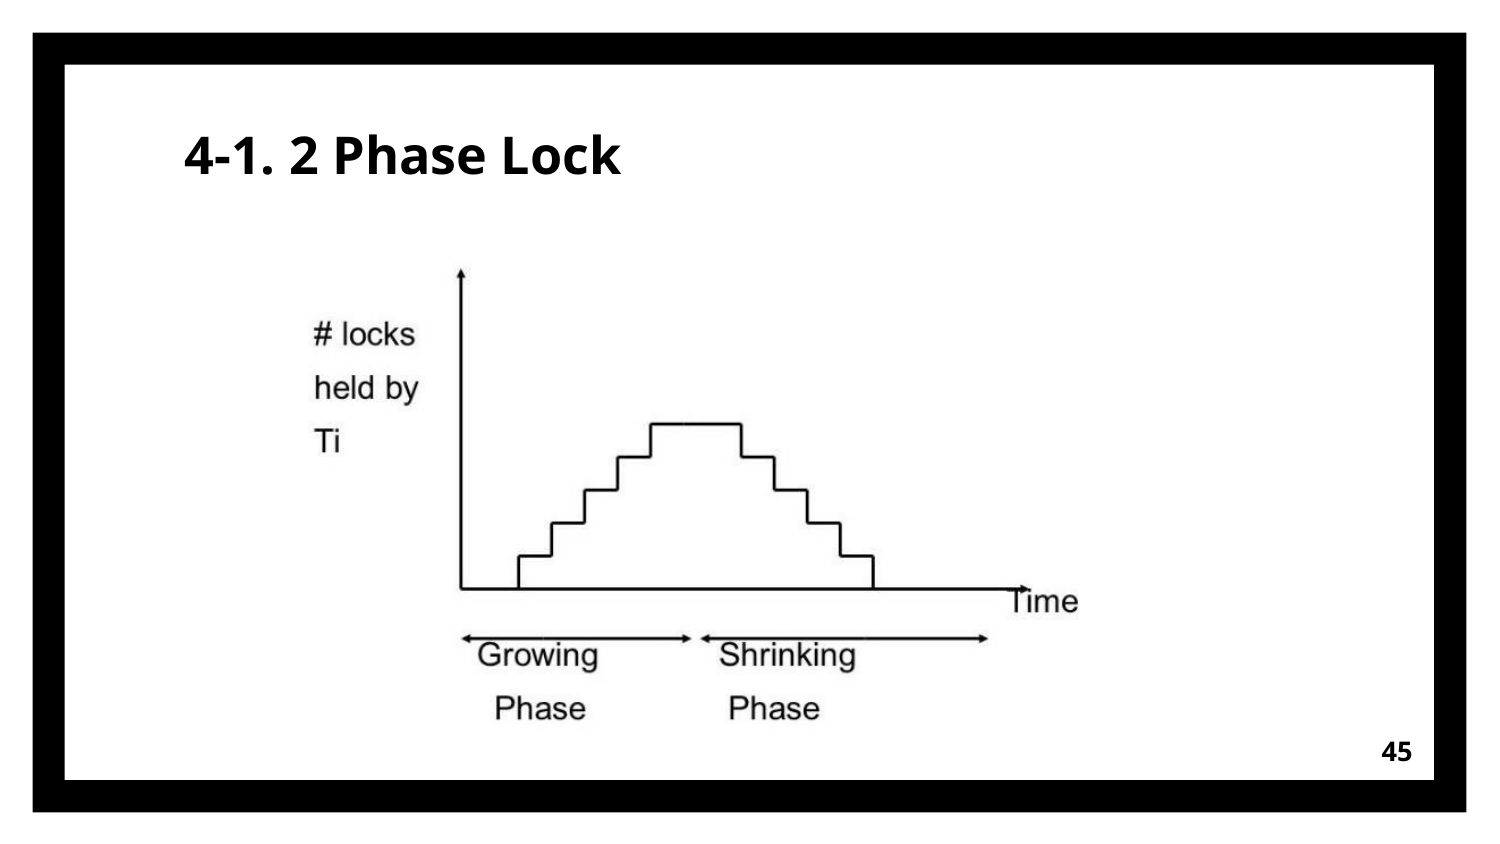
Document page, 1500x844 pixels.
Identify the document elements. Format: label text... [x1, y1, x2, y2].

picture [272, 239, 1156, 736]
text_box <number> [1338, 720, 1428, 785]
text_box 4-1. 2 Phase Lock [169, 124, 1365, 200]
